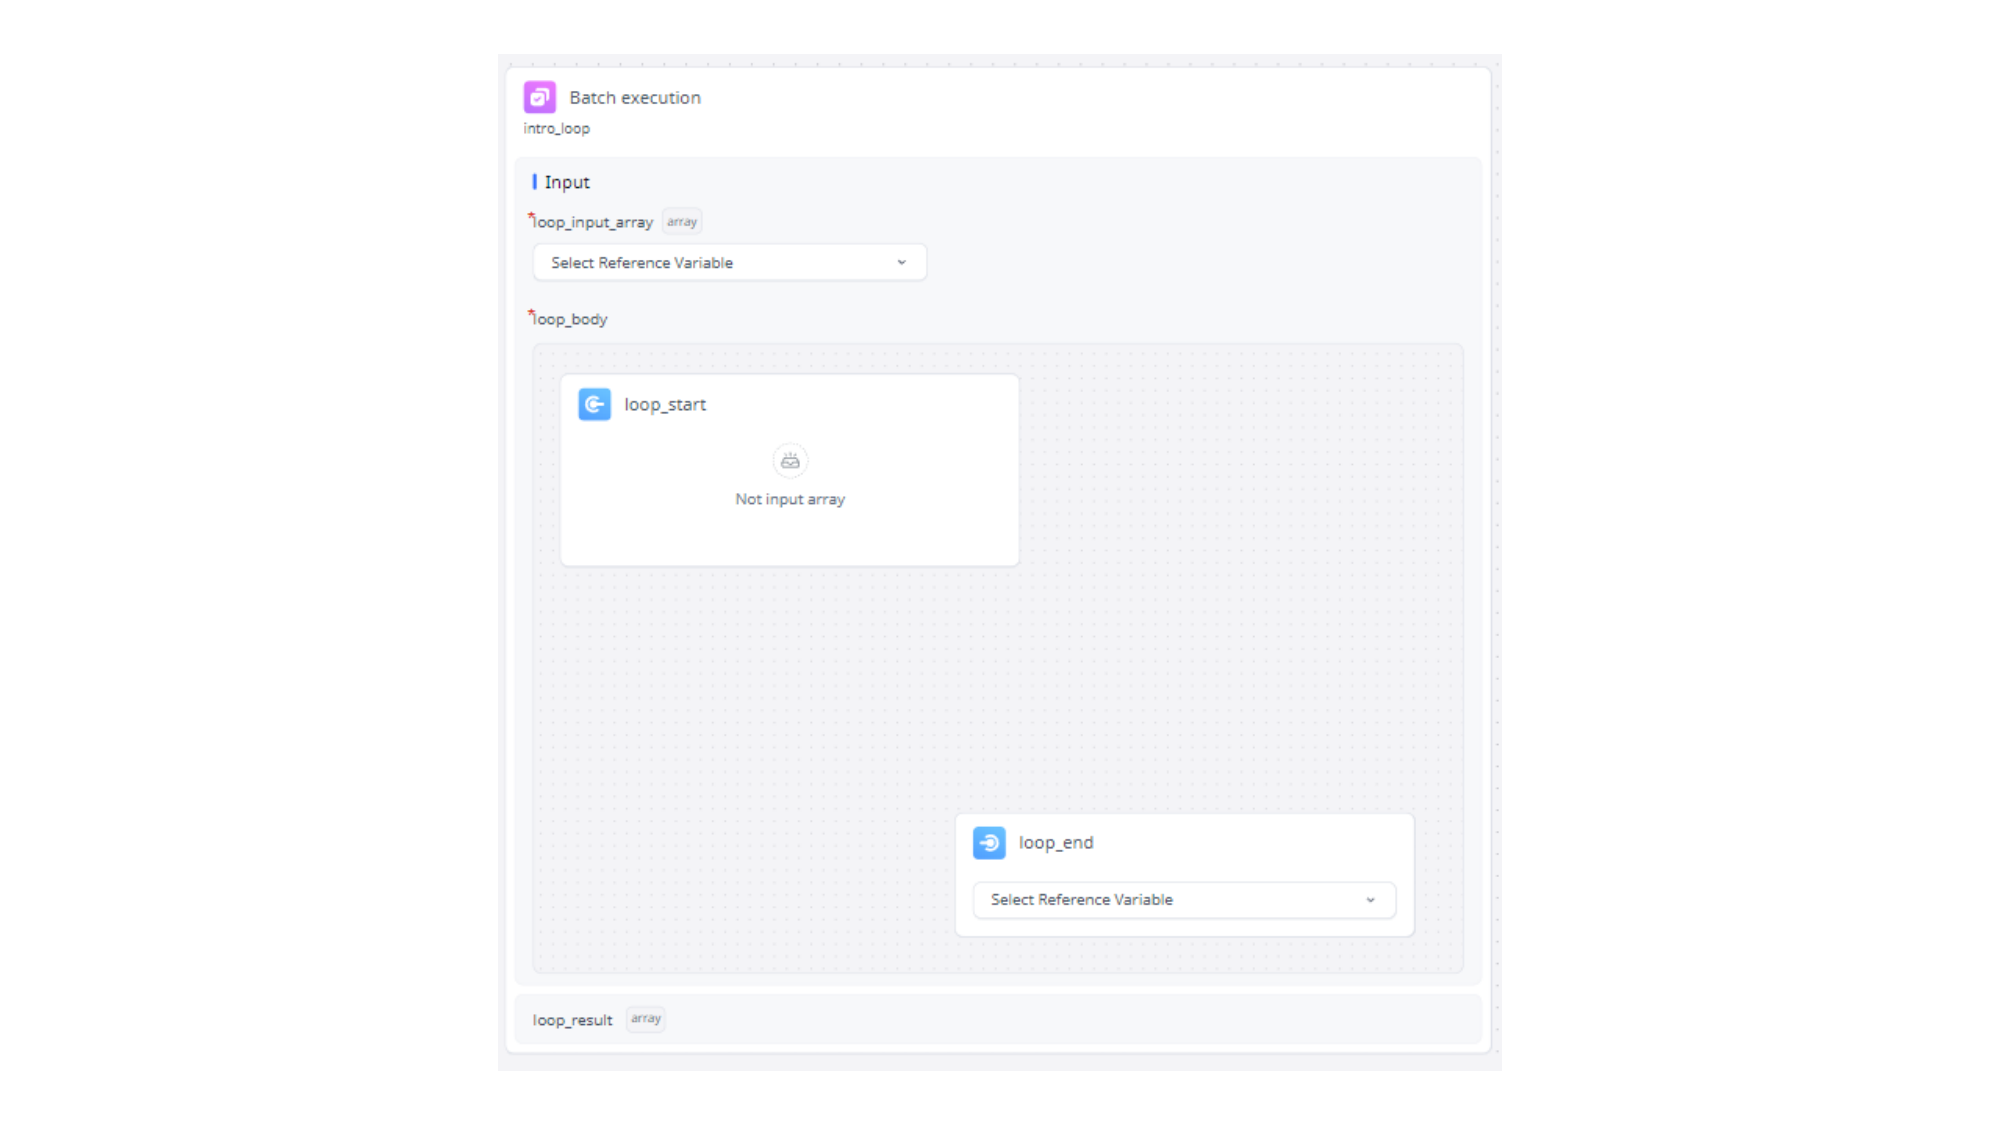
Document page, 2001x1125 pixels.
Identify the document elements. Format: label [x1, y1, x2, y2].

picture [498, 54, 1502, 1071]
